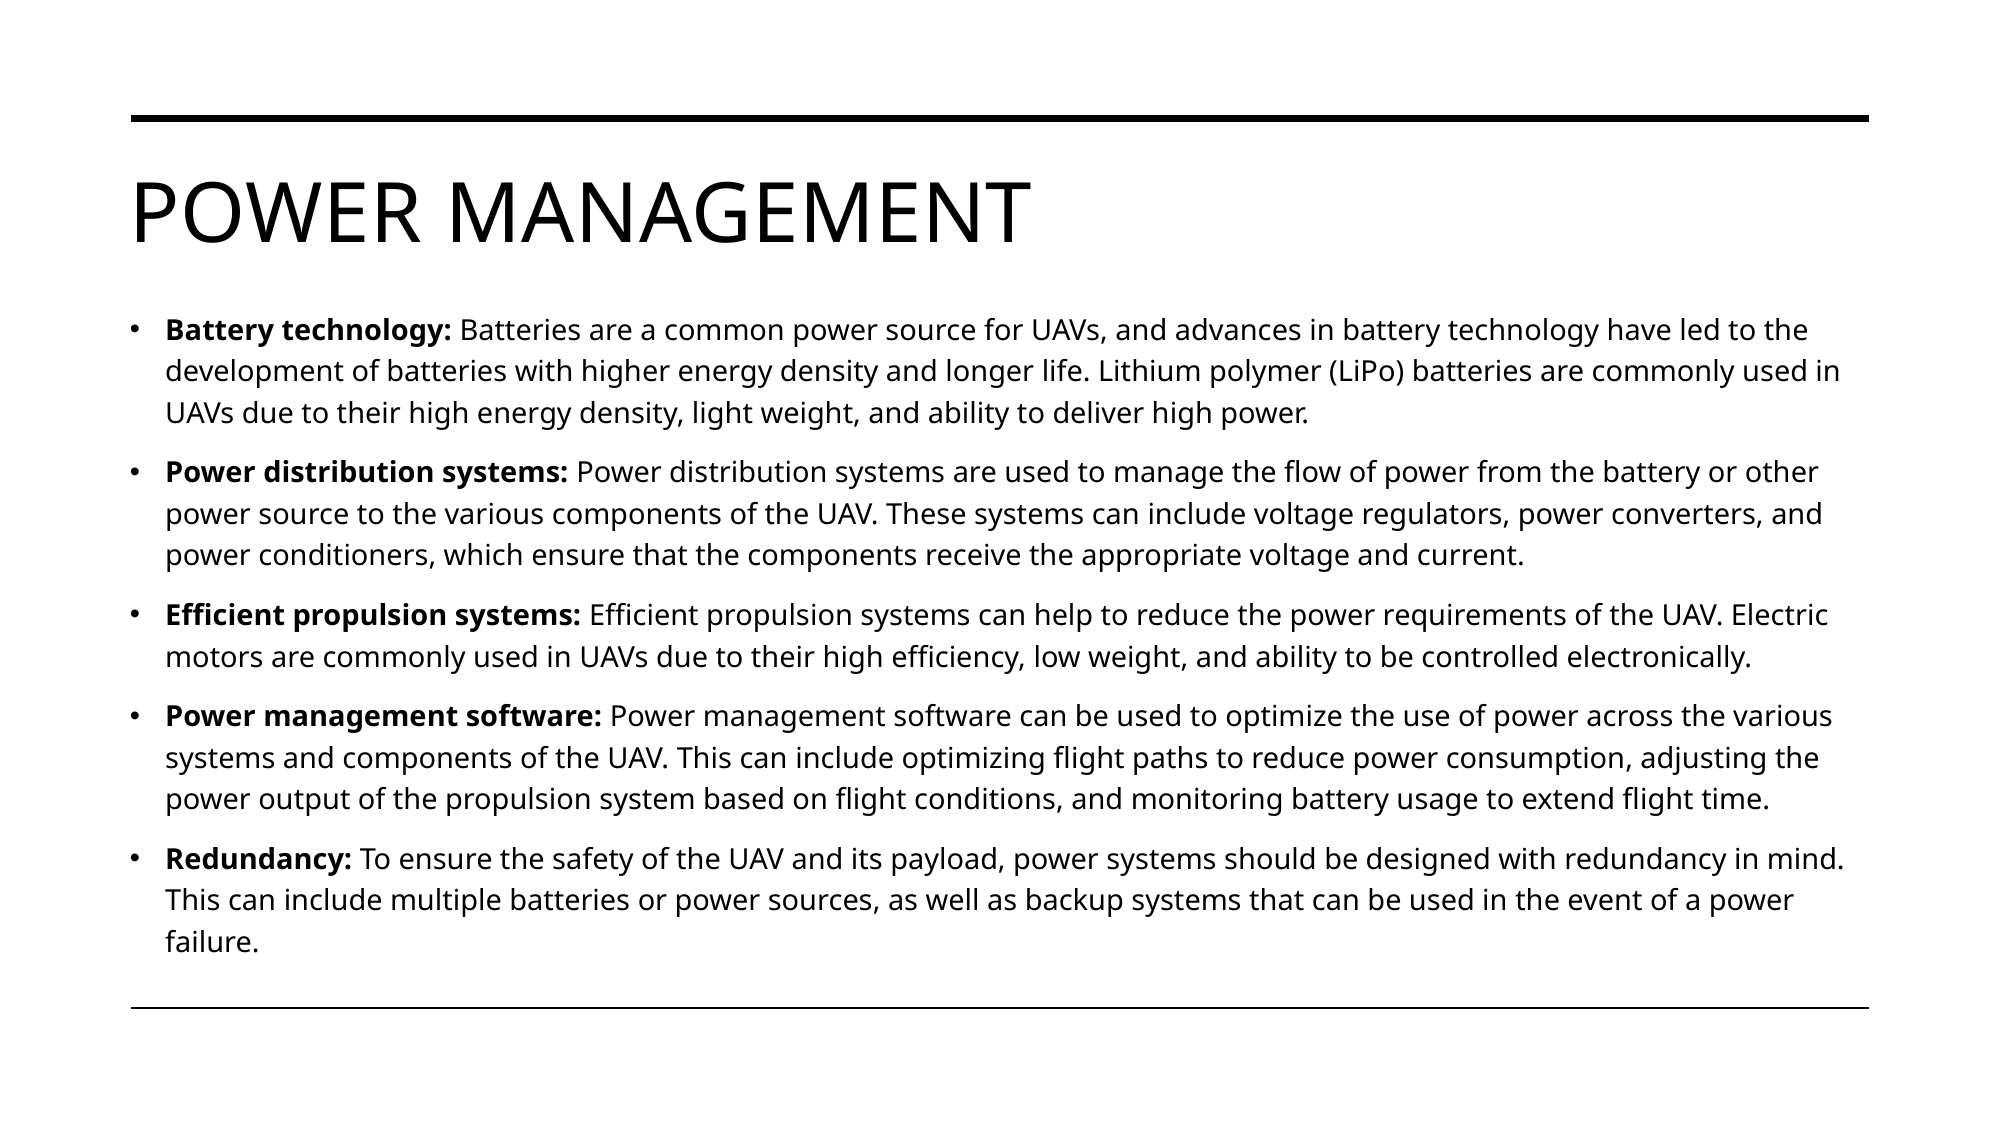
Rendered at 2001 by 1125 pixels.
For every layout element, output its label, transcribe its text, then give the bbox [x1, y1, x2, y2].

title Power management [114, 151, 1869, 296]
list Battery technology: Batteries are a common power source for UAVs, and advances in battery technology have led to the development of batteries with higher energy density and longer life. Lithium polymer (LiPo) batteries are commonly used in UAVs due to their high energy density, light weight, and ability to deliver high power. Power distribution systems: Power distribution systems are used to manage the flow of power from the battery or other power source to the various components of the UAV. These systems can include voltage regulators, power converters, and power conditioners, which ensure that the components receive the appropriate voltage and current. Efficient propulsion systems: Efficient propulsion systems can help to reduce the power requirements of the UAV. Electric motors are commonly used in UAVs due to their high efficiency, low weight, and ability to be controlled electronically. Power management software: Power management software can be used to optimize the use of power across the various systems and components of the UAV. This can include optimizing flight paths to reduce power consumption, adjusting the power output of the propulsion system based on flight conditions, and monitoring battery usage to extend flight time. Redundancy: To ensure the safety of the UAV and its payload, power systems should be designed with redundancy in mind. This can include multiple batteries or power sources, as well as backup systems that can be used in the event of a power failure. [114, 296, 1869, 973]
